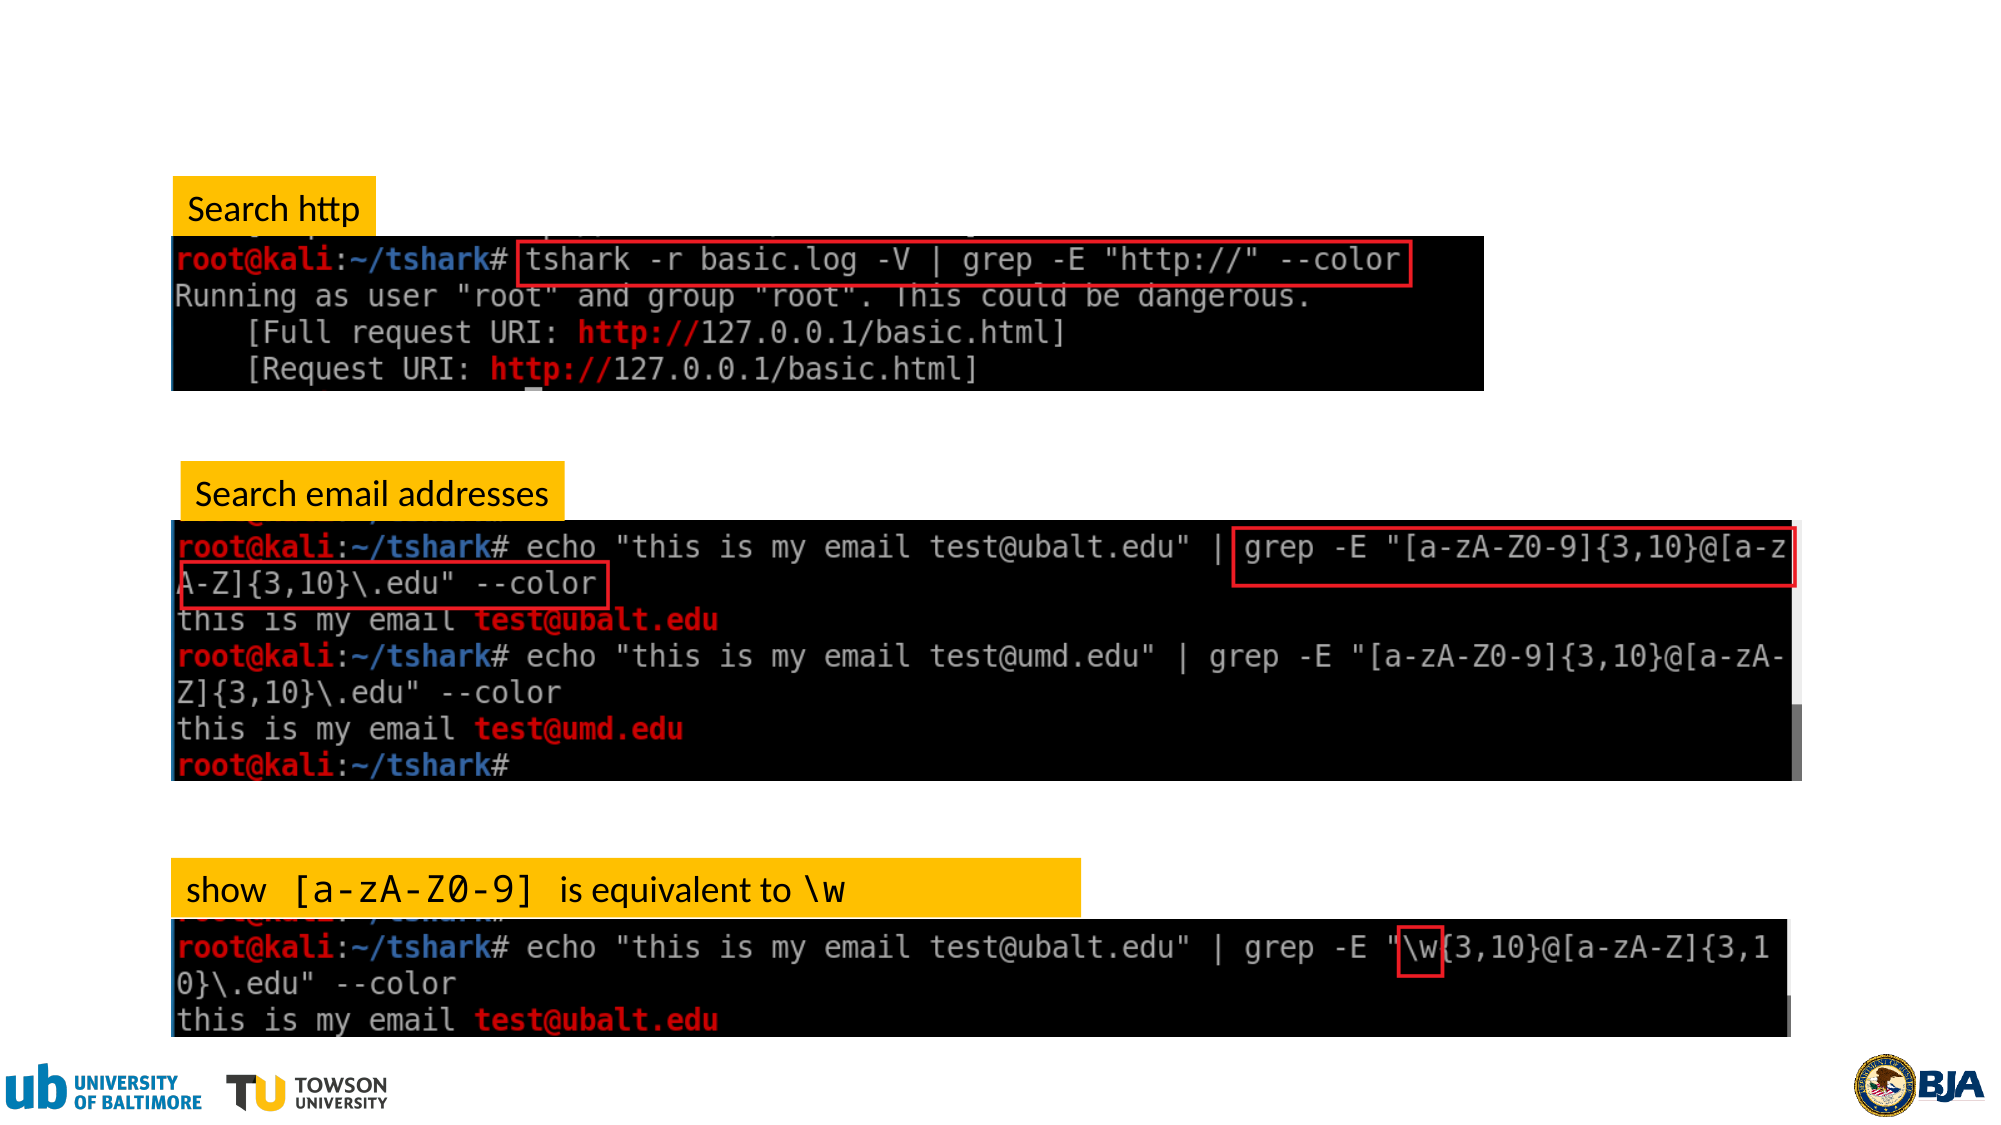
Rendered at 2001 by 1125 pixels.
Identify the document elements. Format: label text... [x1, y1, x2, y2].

picture [171, 520, 1393, 781]
picture [0, 919, 1791, 1125]
text_box Search email addresses [180, 461, 565, 520]
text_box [1393, 497, 1594, 909]
text_box show [a-zA-Z0-9] is equivalent to \w [171, 857, 1082, 918]
picture [171, 236, 1484, 391]
text_box Search http [172, 176, 376, 236]
picture [1854, 1054, 1986, 1117]
picture [1594, 520, 1802, 781]
